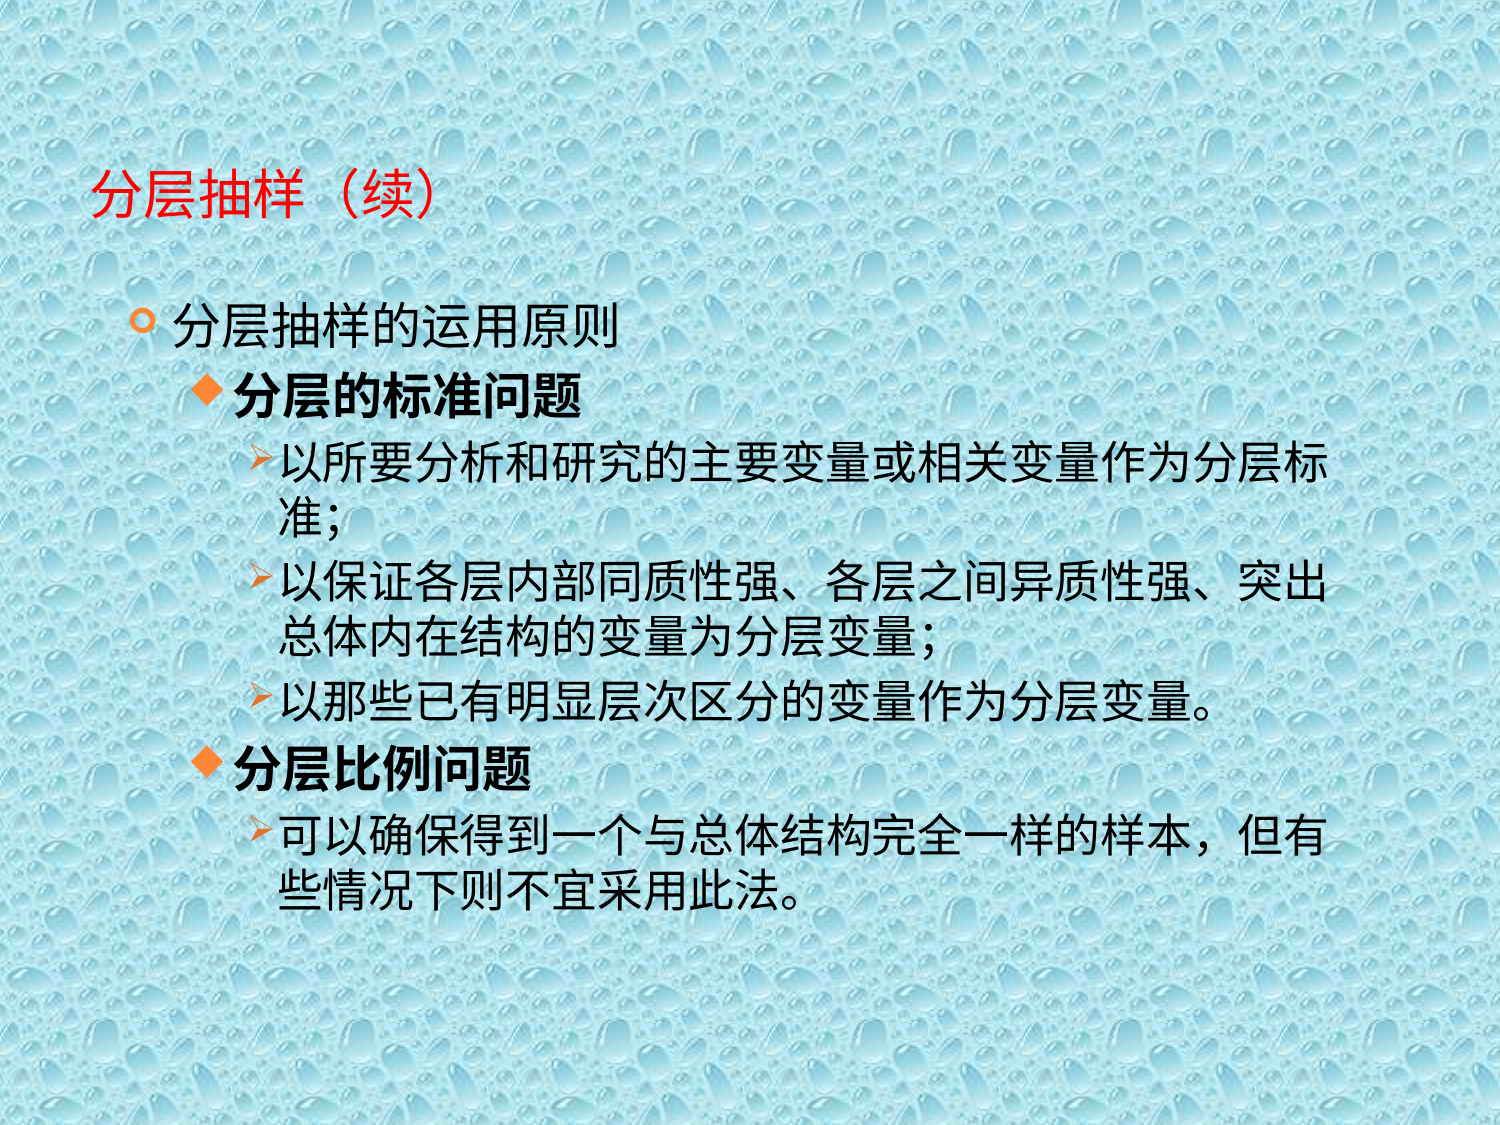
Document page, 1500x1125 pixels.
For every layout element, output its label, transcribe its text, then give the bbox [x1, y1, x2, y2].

title 分层抽样（续） [74, 44, 1301, 233]
list 分层抽样的运用原则 分层的标准问题 以所要分析和研究的主要变量或相关变量作为分层标准； 以保证各层内部同质性强、各层之间异质性强、突出总体内在结构的变量为分层变量； 以那些已有明显层次区分的变量作为分层变量。 分层比例问题 可以确保得到一个与总体结构完全一样的样本，但有些情况下则不宜采用此法。 [111, 287, 1377, 953]
picture [0, 0, 1500, 1125]
